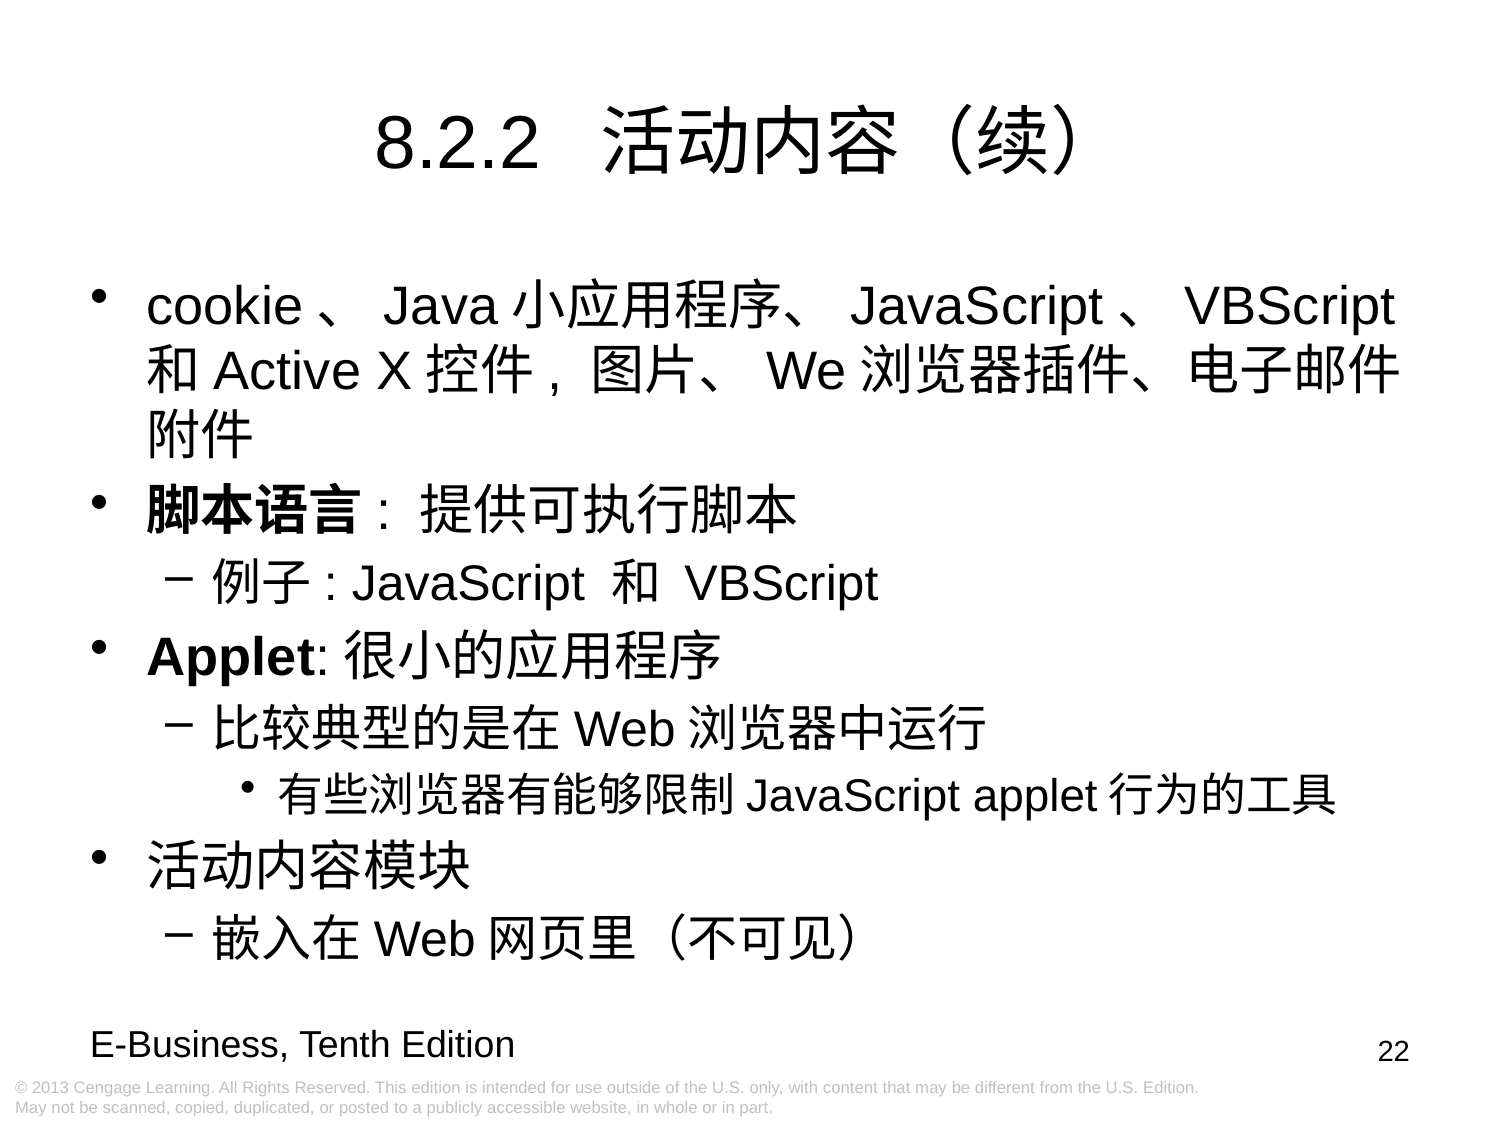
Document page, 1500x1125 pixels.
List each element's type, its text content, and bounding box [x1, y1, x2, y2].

title 8.2.2 活动内容（续） [75, 45, 1425, 233]
list cookie、Java小应用程序、JavaScript、VBScript和Active X控件, 图片、We浏览器插件、电子邮件附件 脚本语言: 提供可执行脚本 例子: JavaScript 和 VBScript Applet:很小的应用程序 比较典型的是在Web浏览器中运行 有些浏览器有能够限制JavaScript applet行为的工具 活动内容模块 嵌入在Web网页里（不可见） [75, 262, 1425, 1005]
slide_number 22 [1074, 1024, 1426, 1103]
